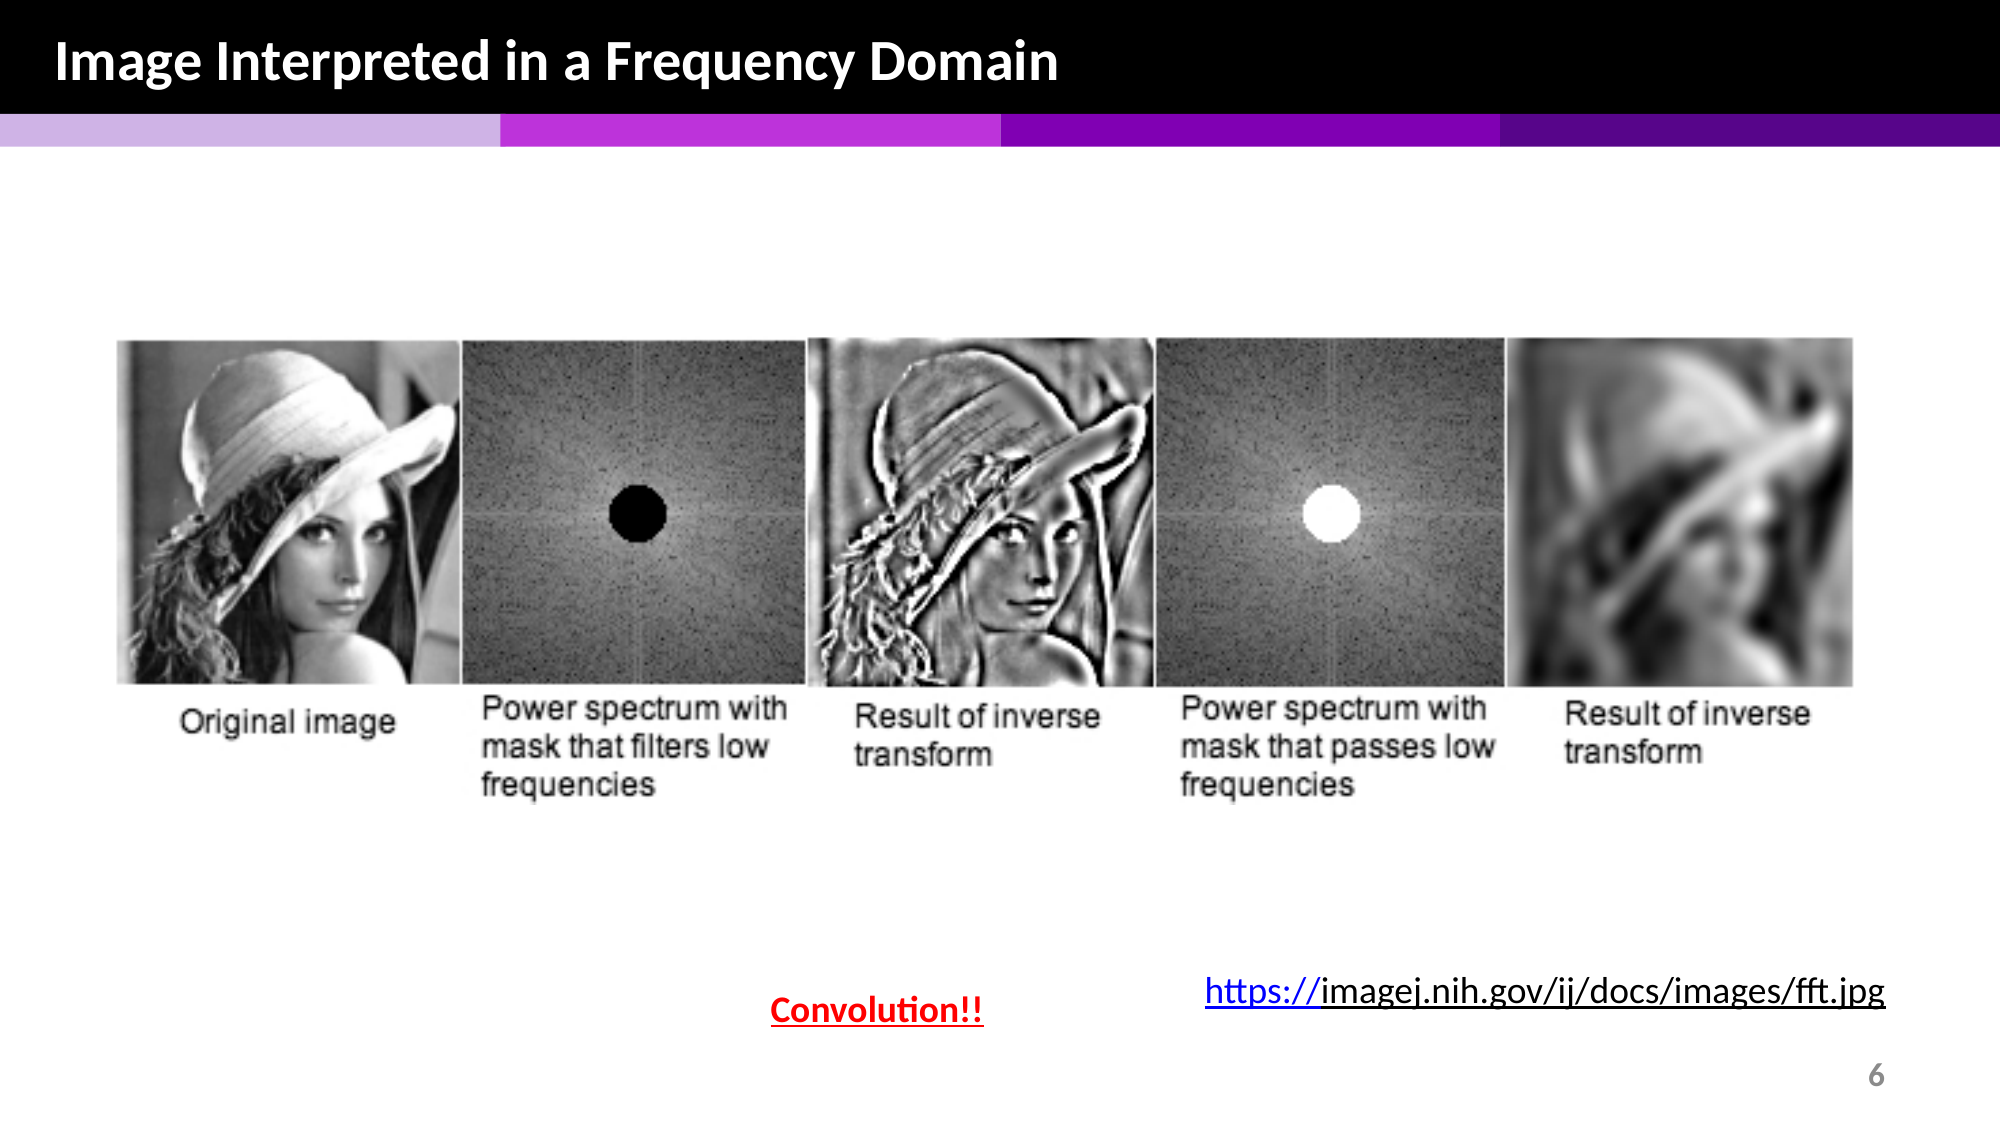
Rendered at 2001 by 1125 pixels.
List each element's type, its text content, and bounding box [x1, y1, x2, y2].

picture [115, 336, 1860, 805]
text_box https://imagej.nih.gov/ij/docs/images/fft.jpg [1189, 958, 1910, 1019]
text_box Convolution!! [755, 977, 999, 1037]
list Image Interpreted in a Frequency Domain [39, 1, 1964, 114]
